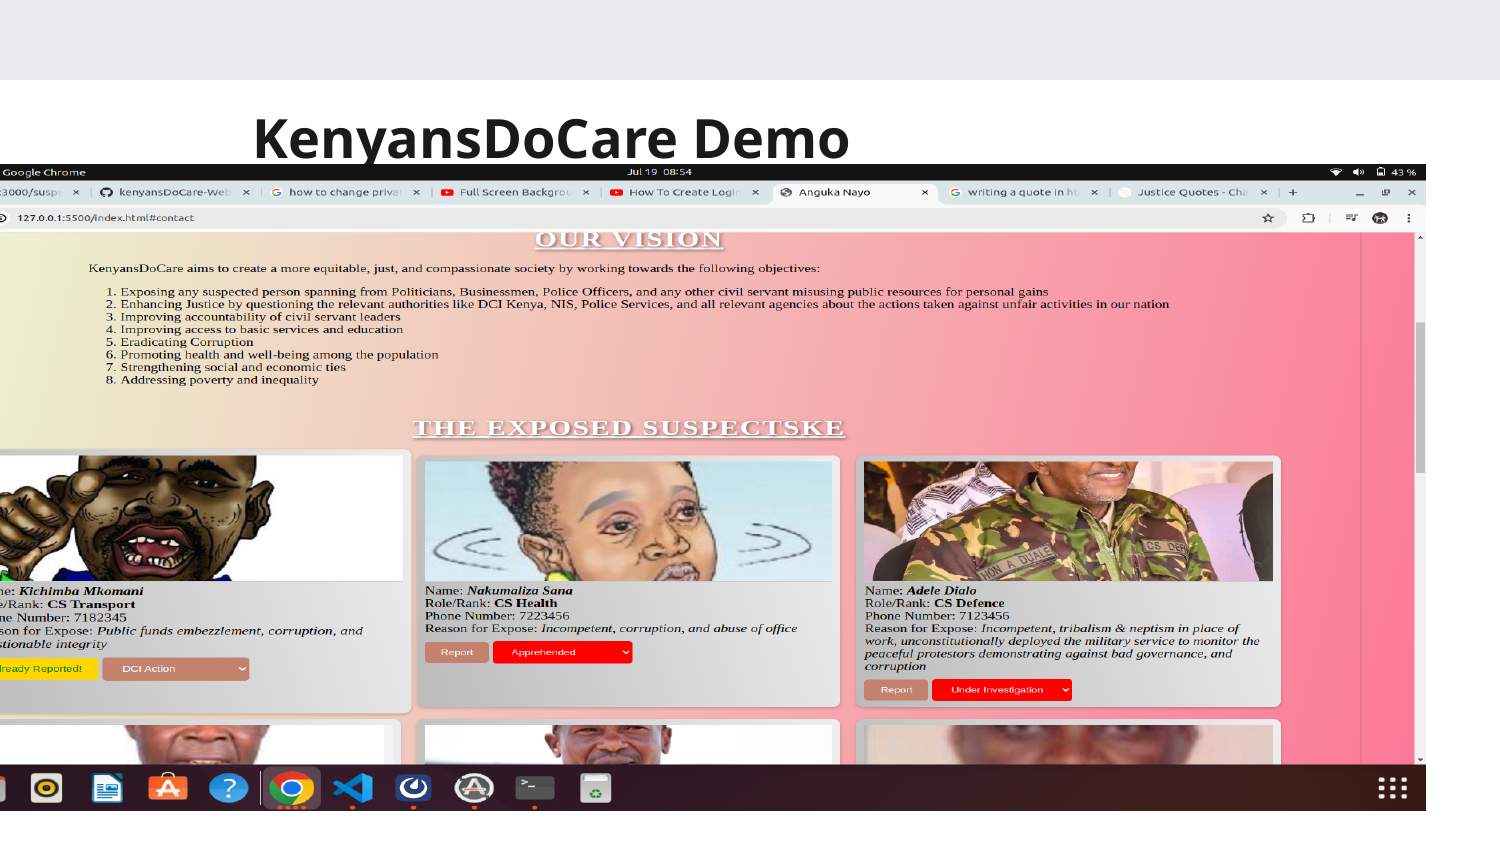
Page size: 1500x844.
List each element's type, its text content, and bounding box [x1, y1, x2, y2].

title KenyansDoCare Demo [237, 89, 877, 162]
picture [0, 164, 1426, 811]
